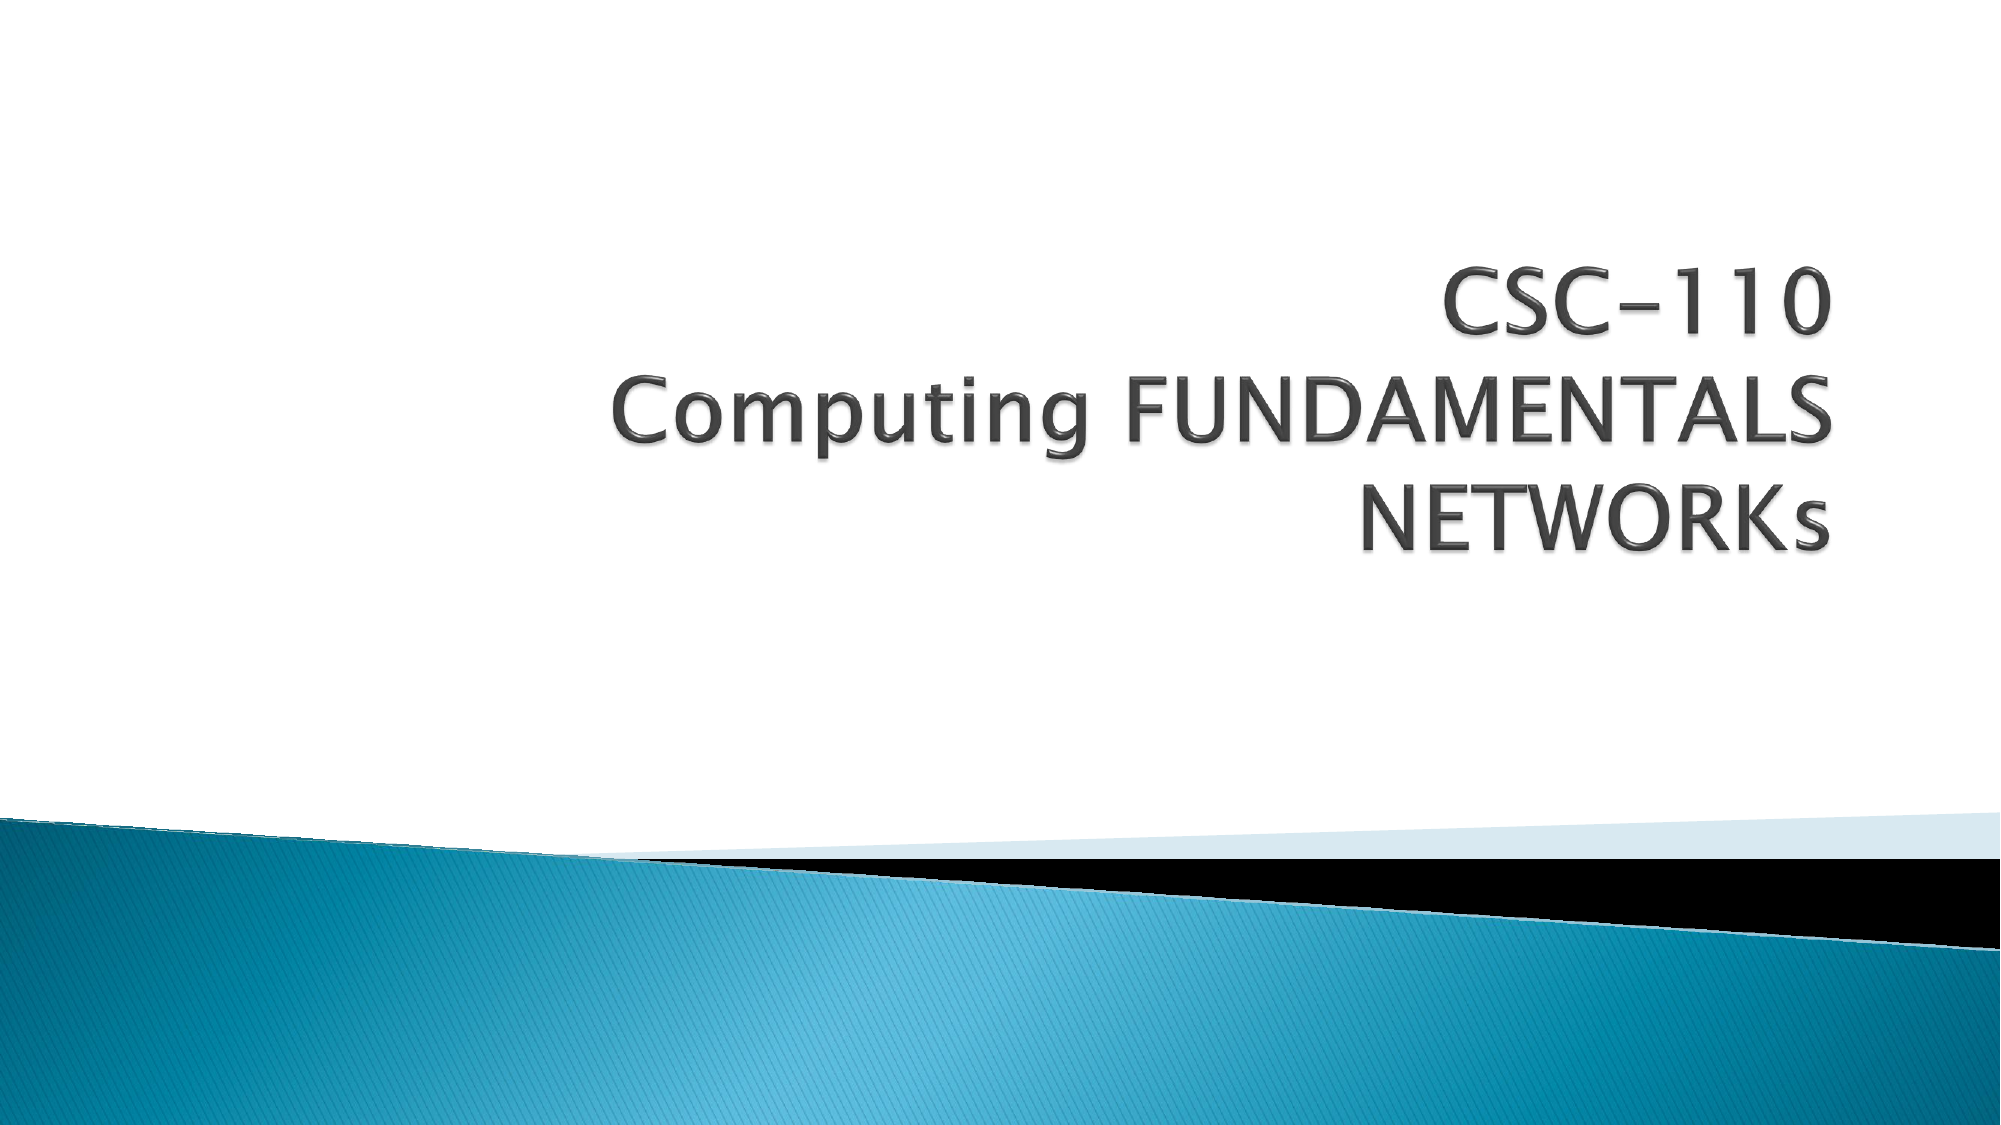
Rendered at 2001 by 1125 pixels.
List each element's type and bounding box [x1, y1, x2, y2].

picture [610, 266, 1834, 557]
text_box [0, 812, 2000, 1125]
